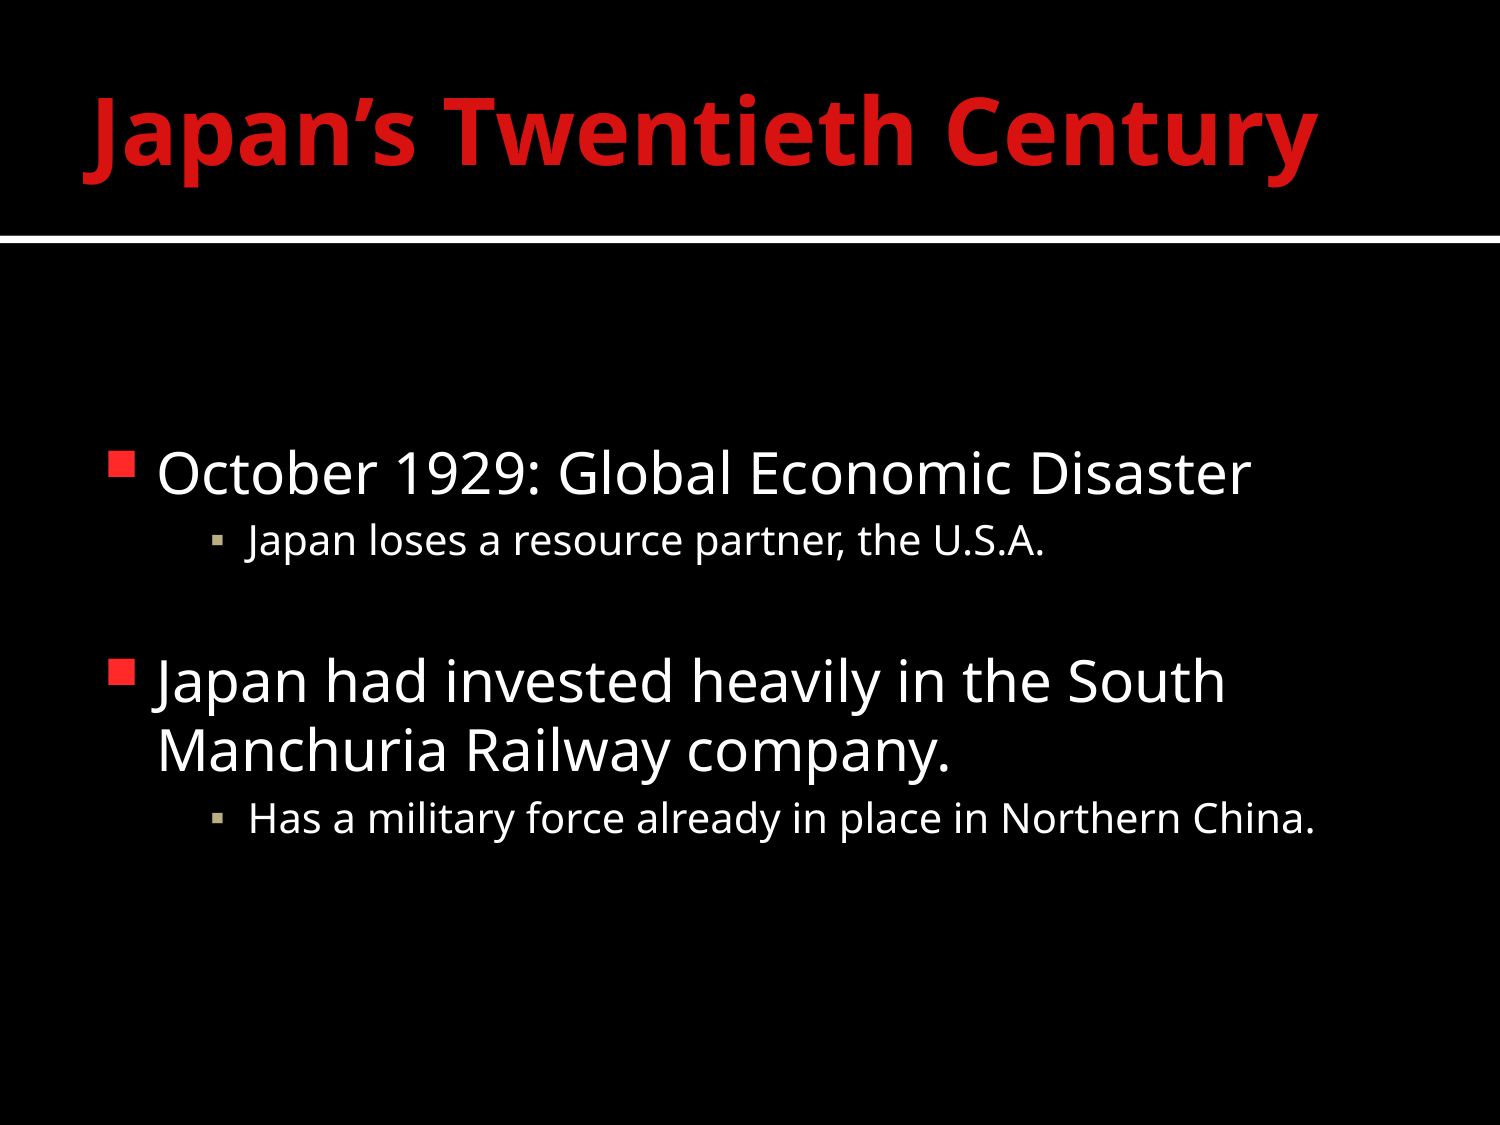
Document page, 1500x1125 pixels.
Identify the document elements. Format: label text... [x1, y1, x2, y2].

list October 1929: Global Economic Disaster Japan loses a resource partner, the U.S.A. Japan had invested heavily in the South Manchuria Railway company. Has a military force already in place in Northern China. [75, 291, 1425, 1050]
title Japan’s Twentieth Century [75, 25, 1425, 231]
